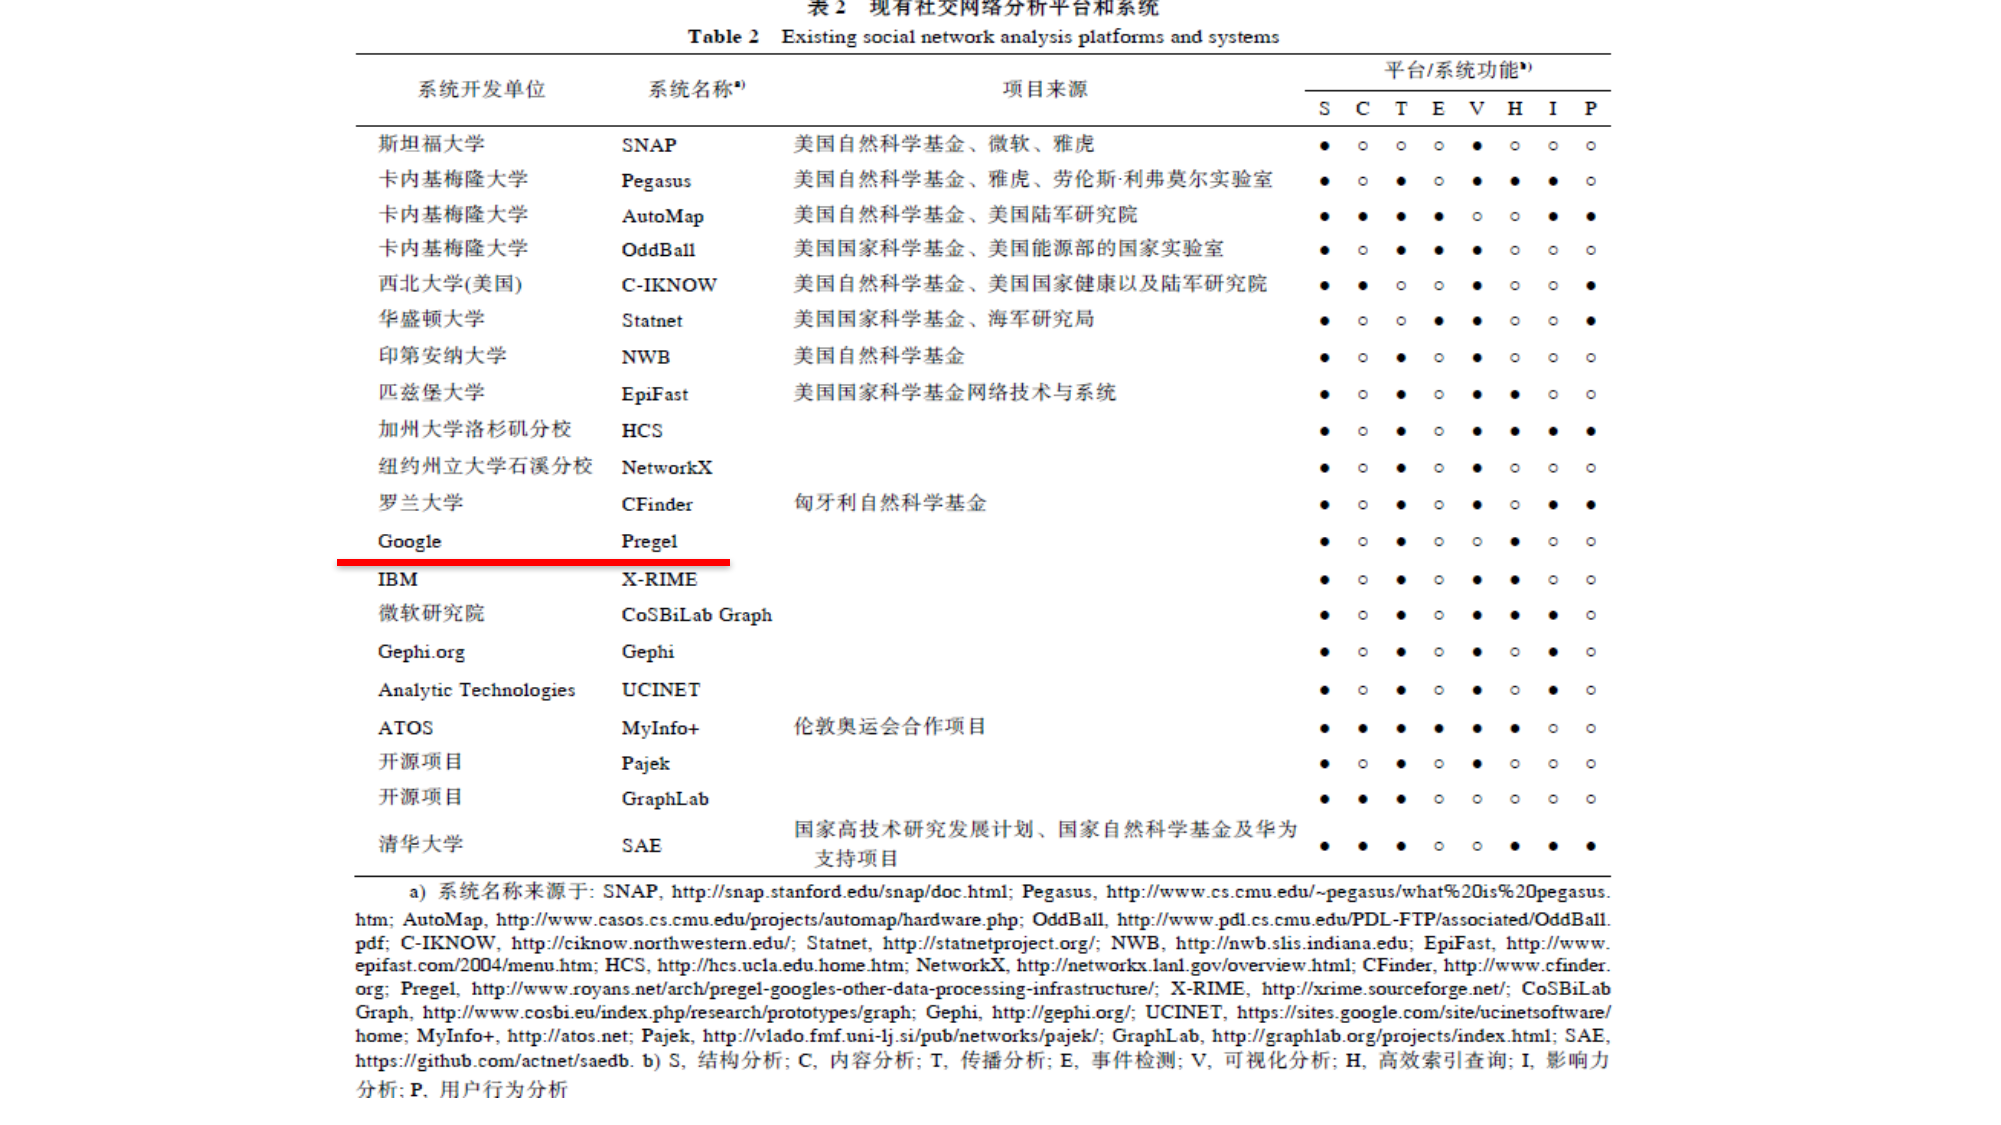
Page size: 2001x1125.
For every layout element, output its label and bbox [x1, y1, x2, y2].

text_box [272, 0, 1698, 1099]
